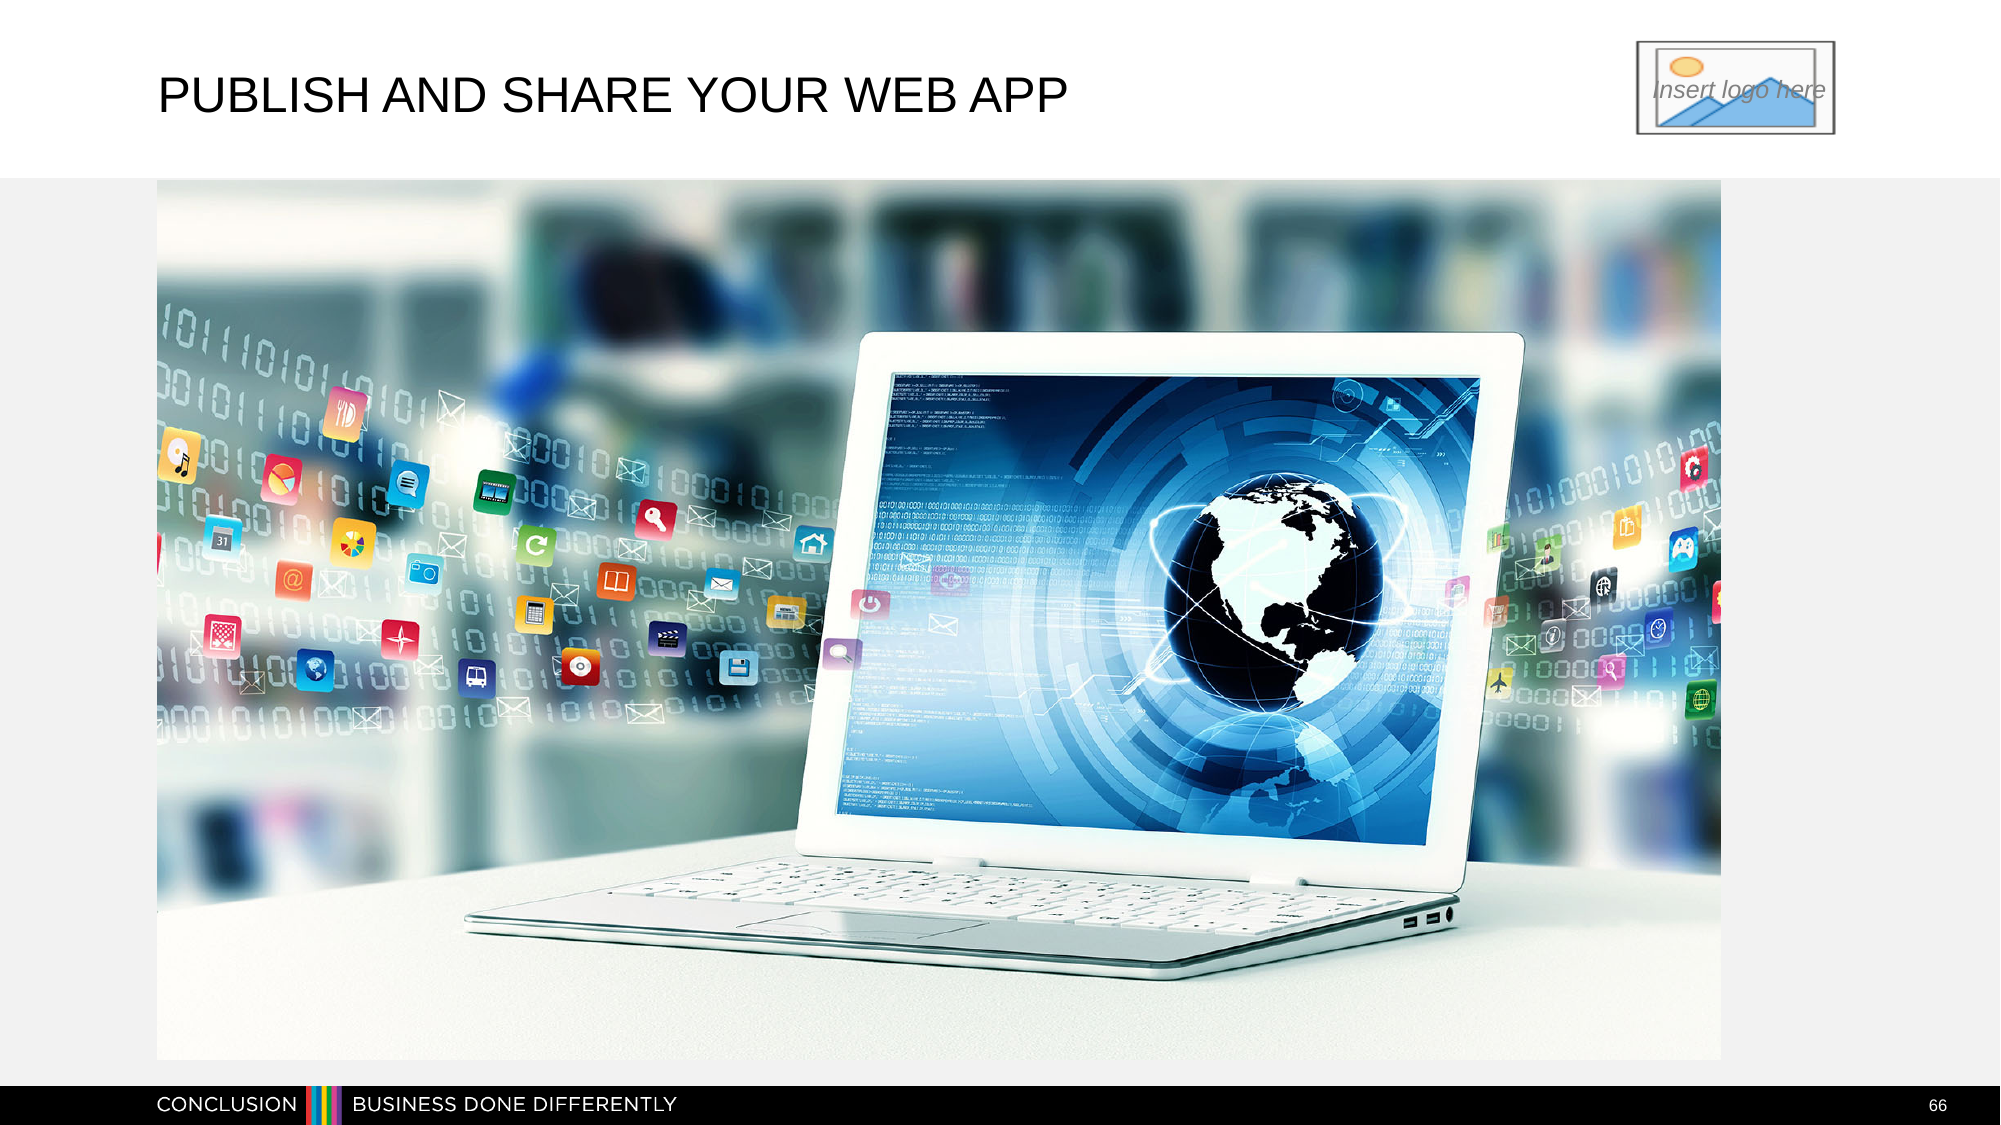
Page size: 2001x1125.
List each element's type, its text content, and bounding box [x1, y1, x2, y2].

picture [1630, 37, 1843, 139]
slide_number 66 [1915, 1094, 1948, 1119]
picture [157, 180, 1721, 1060]
picture [0, 1086, 315, 1125]
picture [318, 1086, 2000, 1125]
title Publish and Share your web app [157, 74, 1404, 114]
